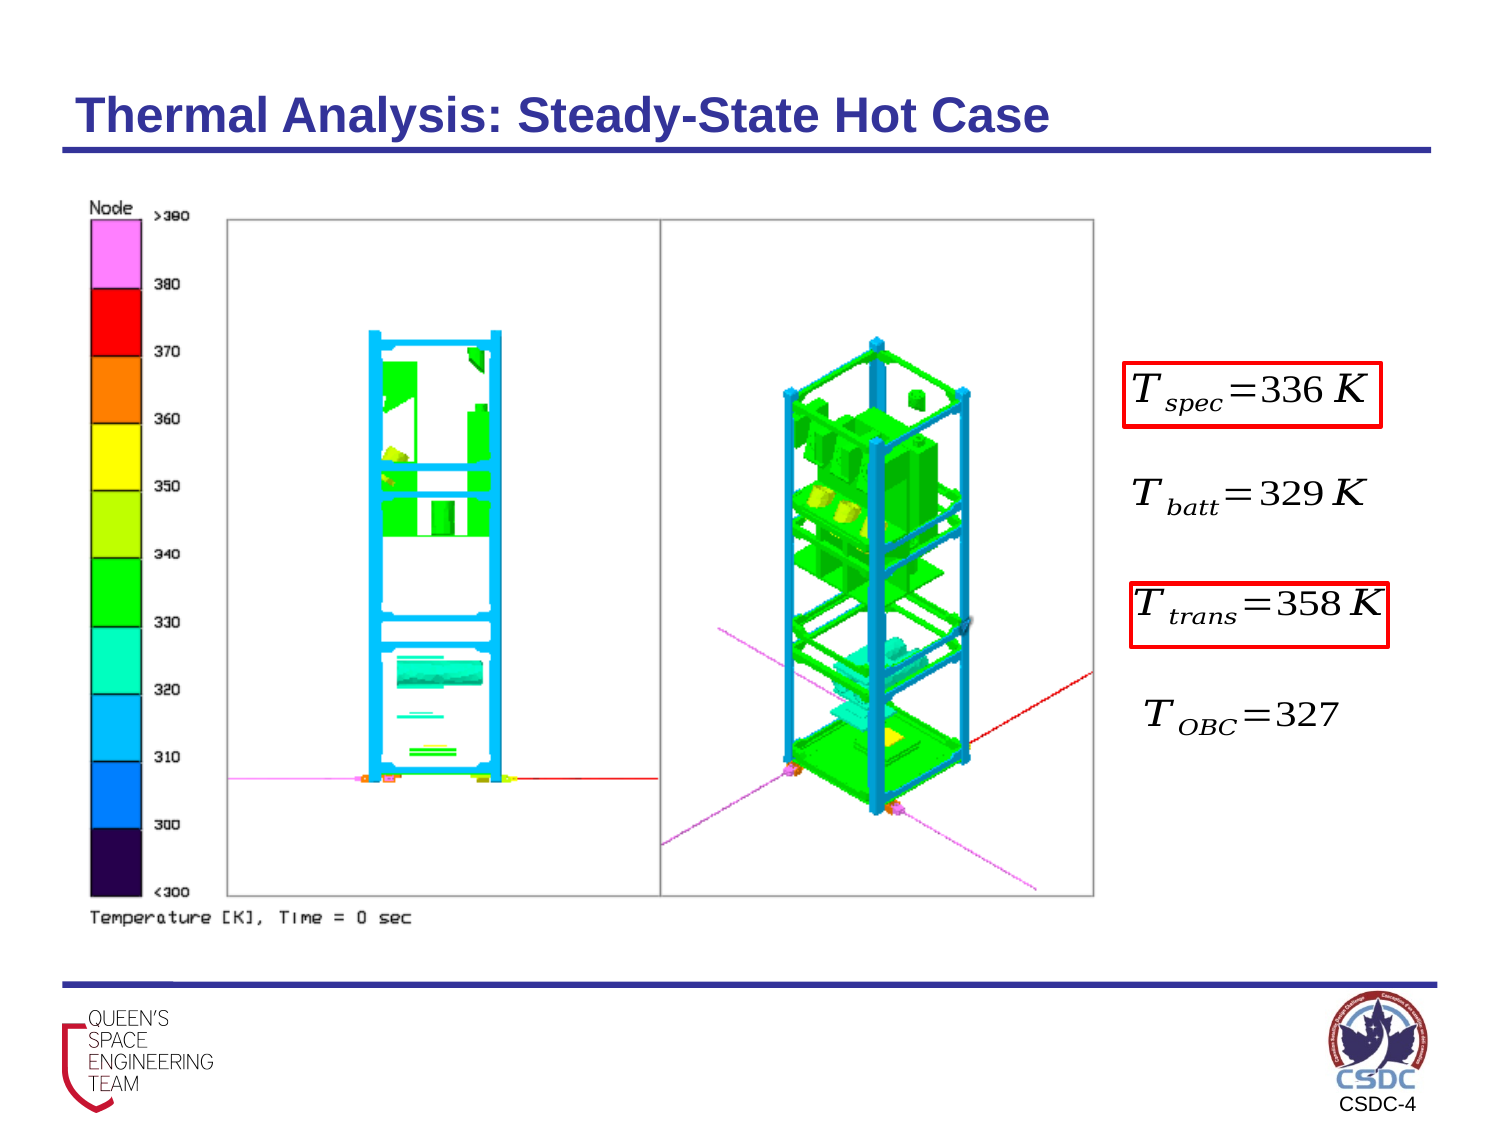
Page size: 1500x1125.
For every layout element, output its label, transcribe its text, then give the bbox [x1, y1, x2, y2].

picture [62, 1007, 214, 1113]
text_box [1129, 581, 1390, 649]
title Thermal Analysis: Steady-State Hot Case [72, 65, 1425, 160]
text_box [1122, 361, 1383, 429]
picture [1325, 988, 1430, 1093]
picture [71, 188, 1118, 941]
